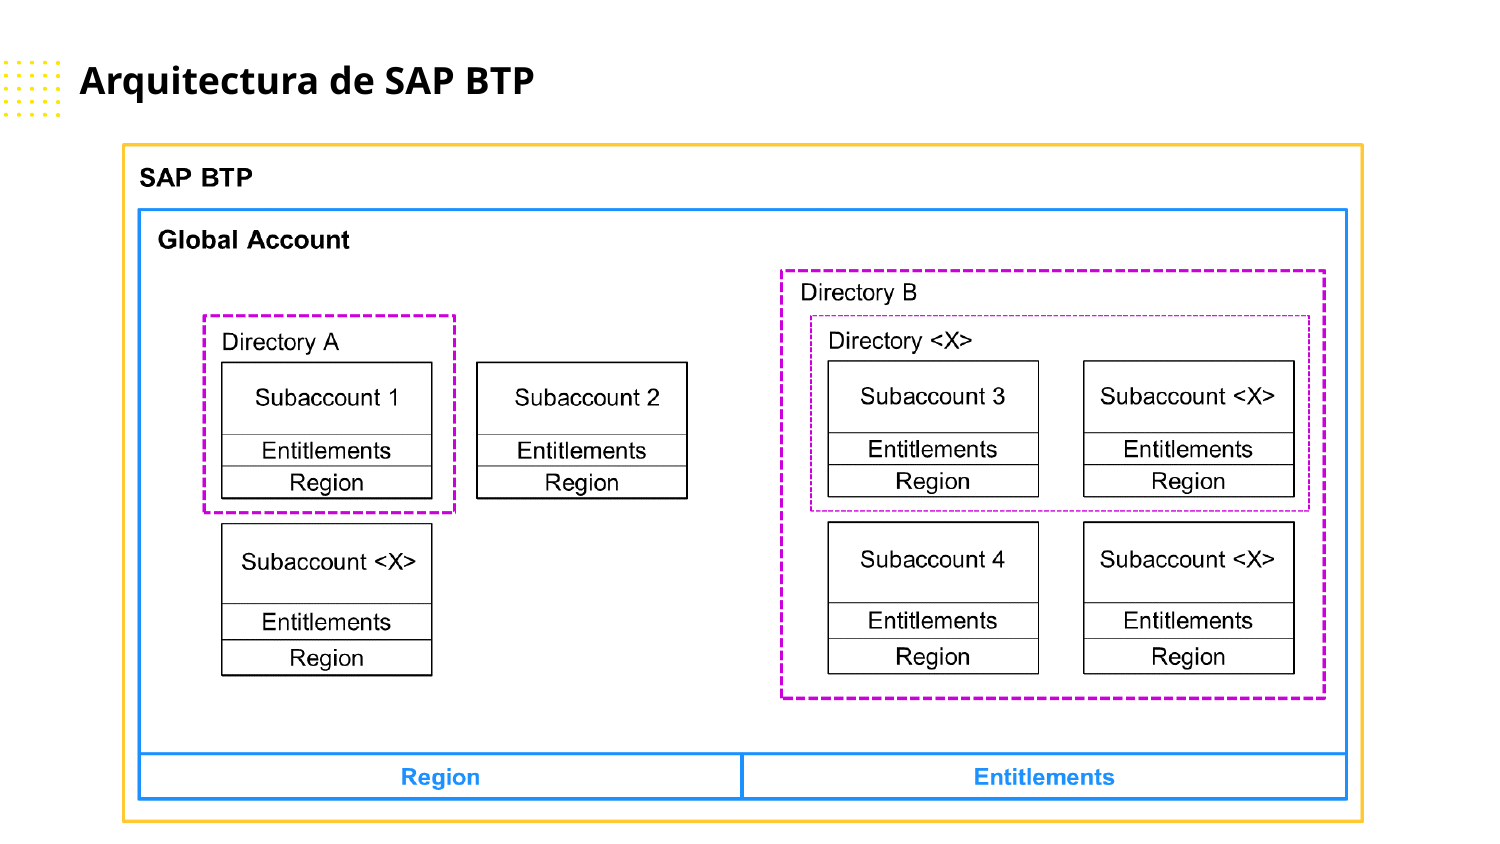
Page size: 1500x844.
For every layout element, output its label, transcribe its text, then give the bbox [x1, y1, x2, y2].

picture [107, 135, 1376, 832]
title Arquitectura de SAP BTP [79, 57, 702, 199]
